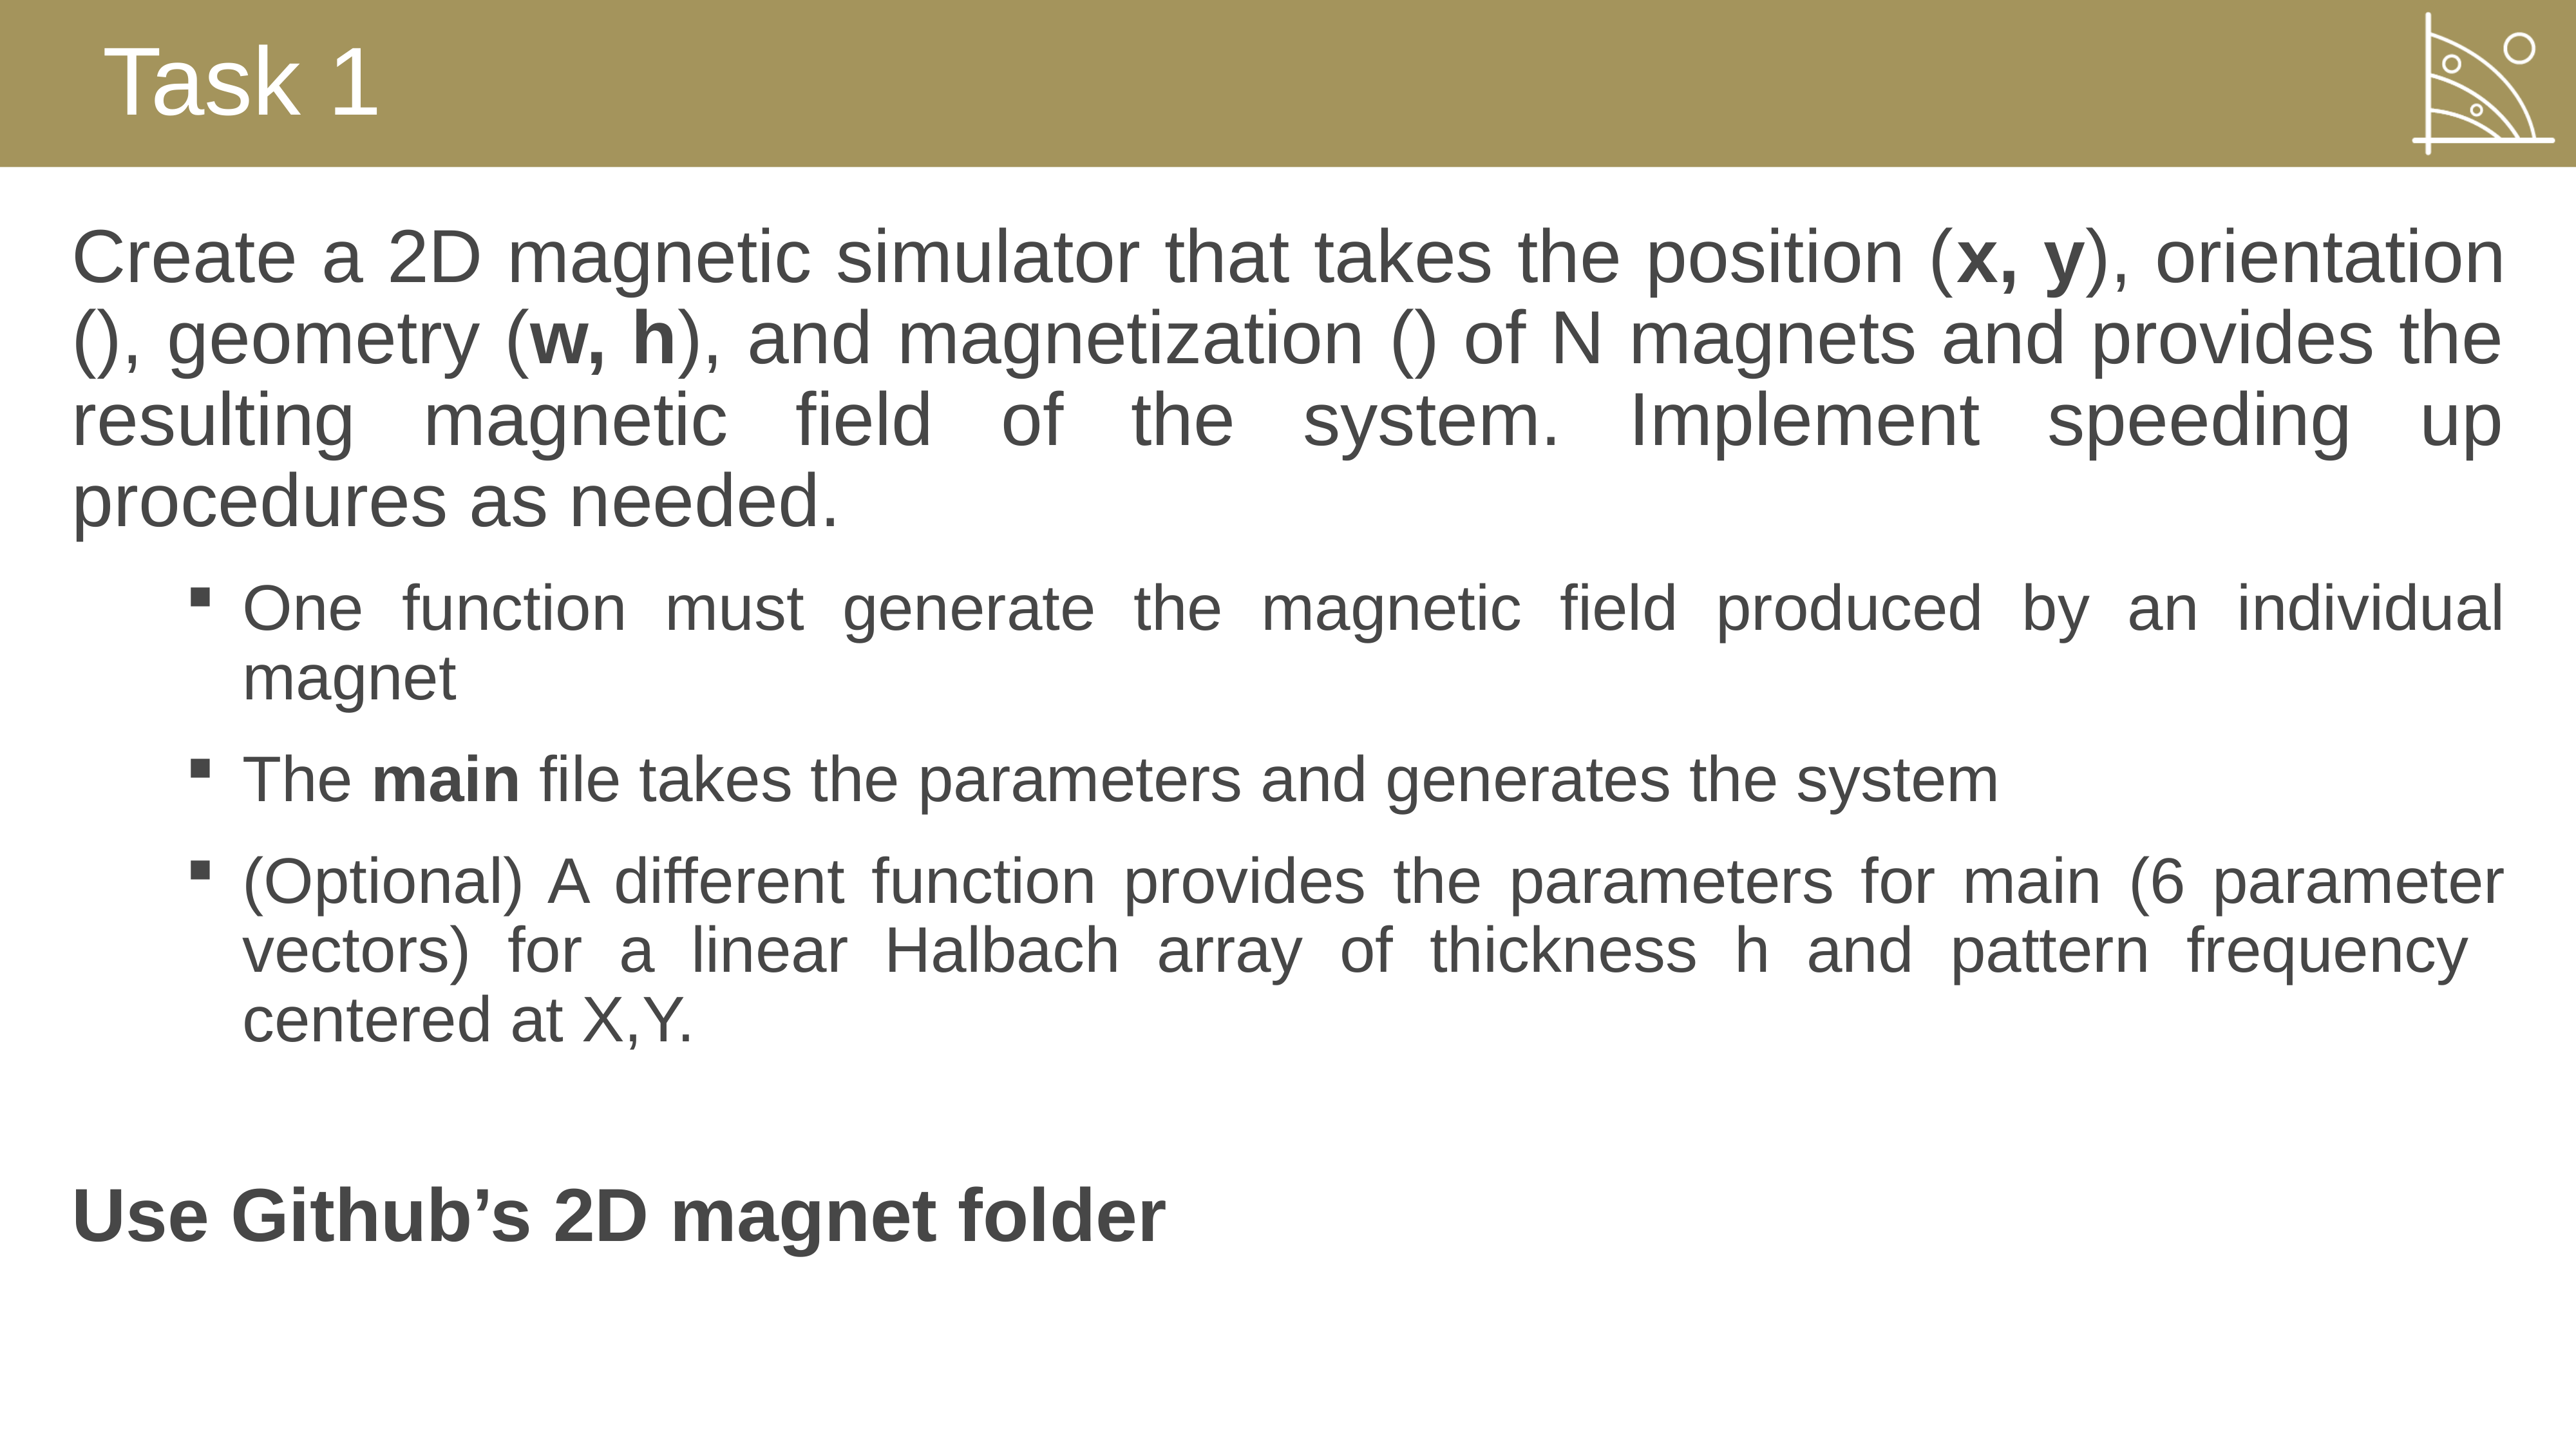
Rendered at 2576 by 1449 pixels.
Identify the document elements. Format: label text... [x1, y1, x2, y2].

title Task 1 [93, 0, 2576, 167]
